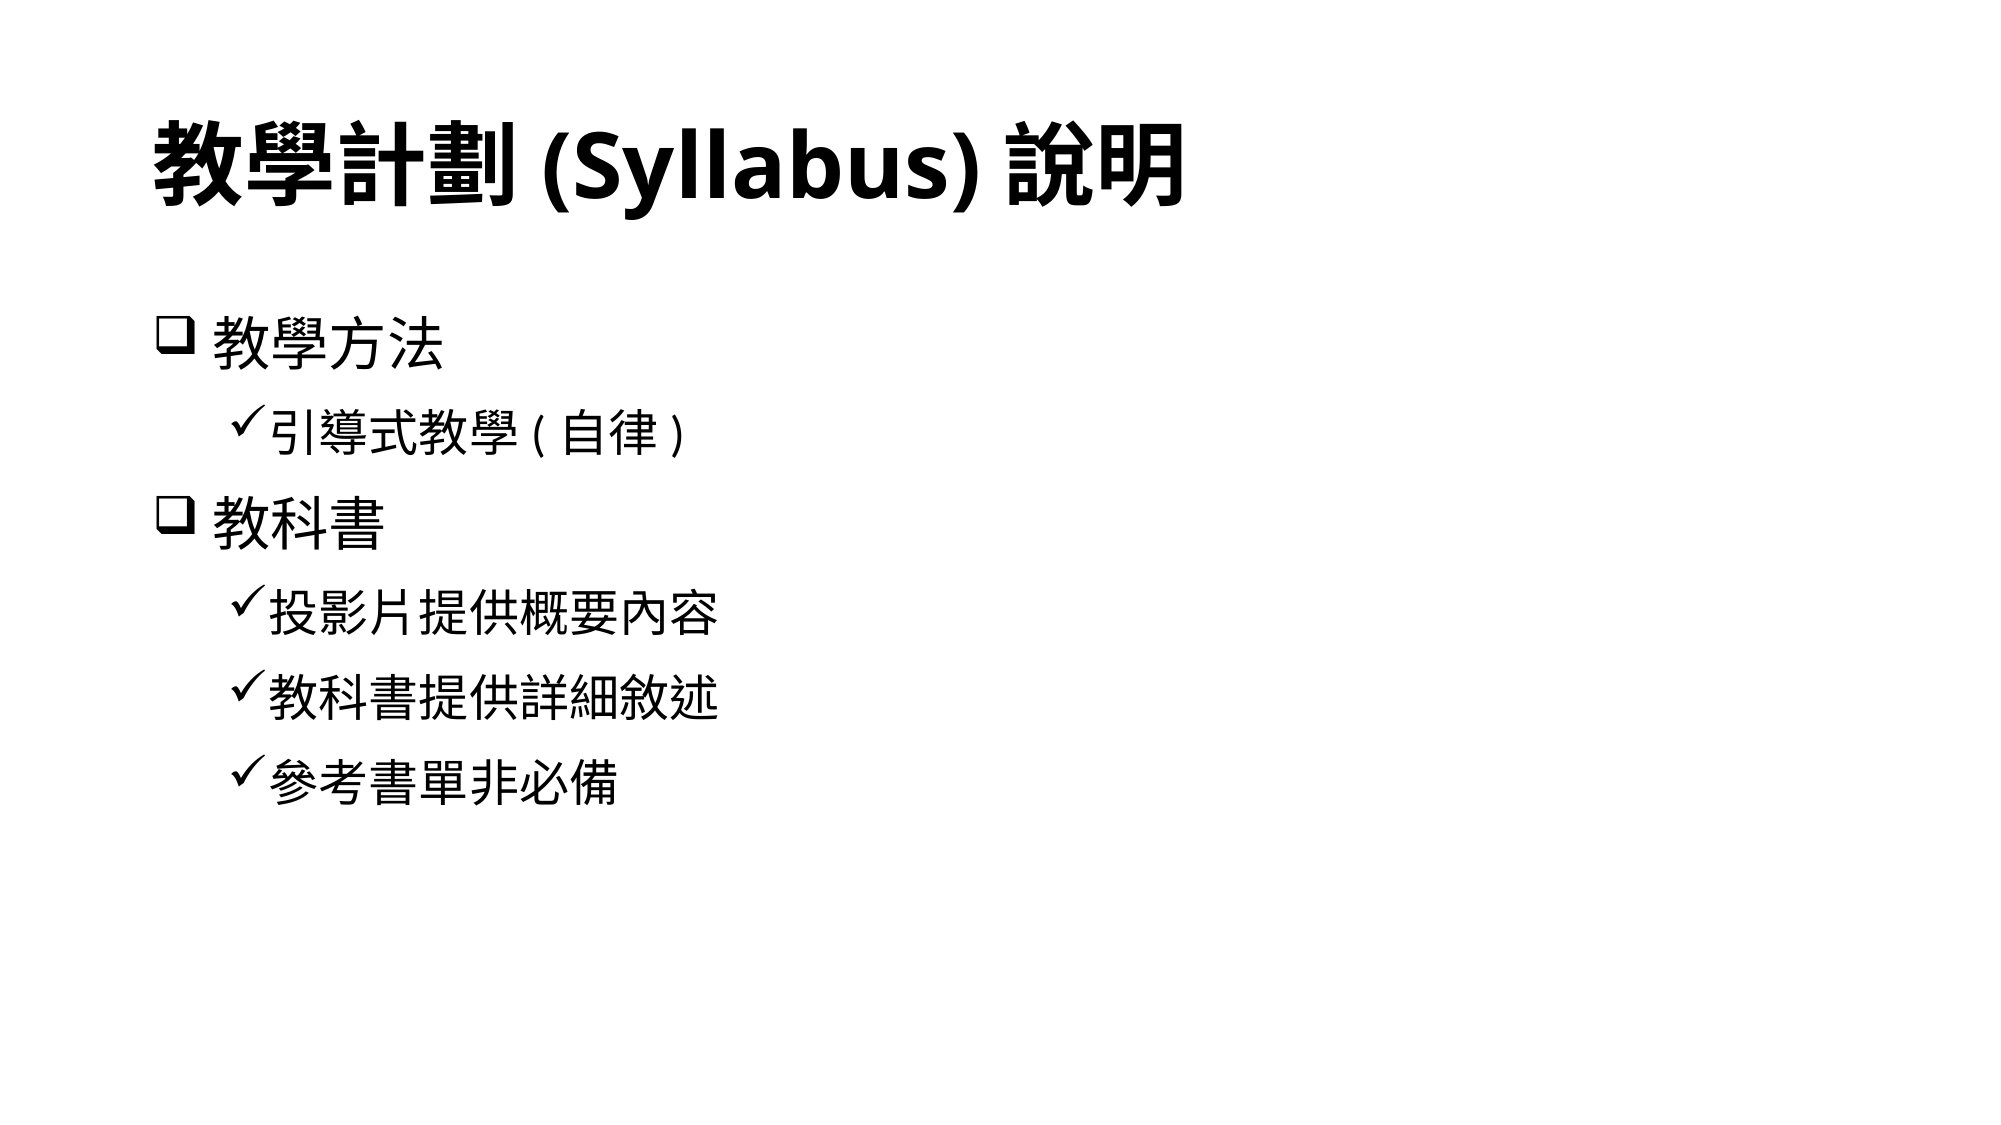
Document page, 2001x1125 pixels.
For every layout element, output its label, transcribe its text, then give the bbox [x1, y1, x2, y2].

list 教學方法 引導式教學(自律) 教科書 投影片提供概要內容 教科書提供詳細敘述 參考書單非必備 [137, 299, 1863, 1014]
title 教學計劃(Syllabus)說明 [137, 59, 1863, 278]
